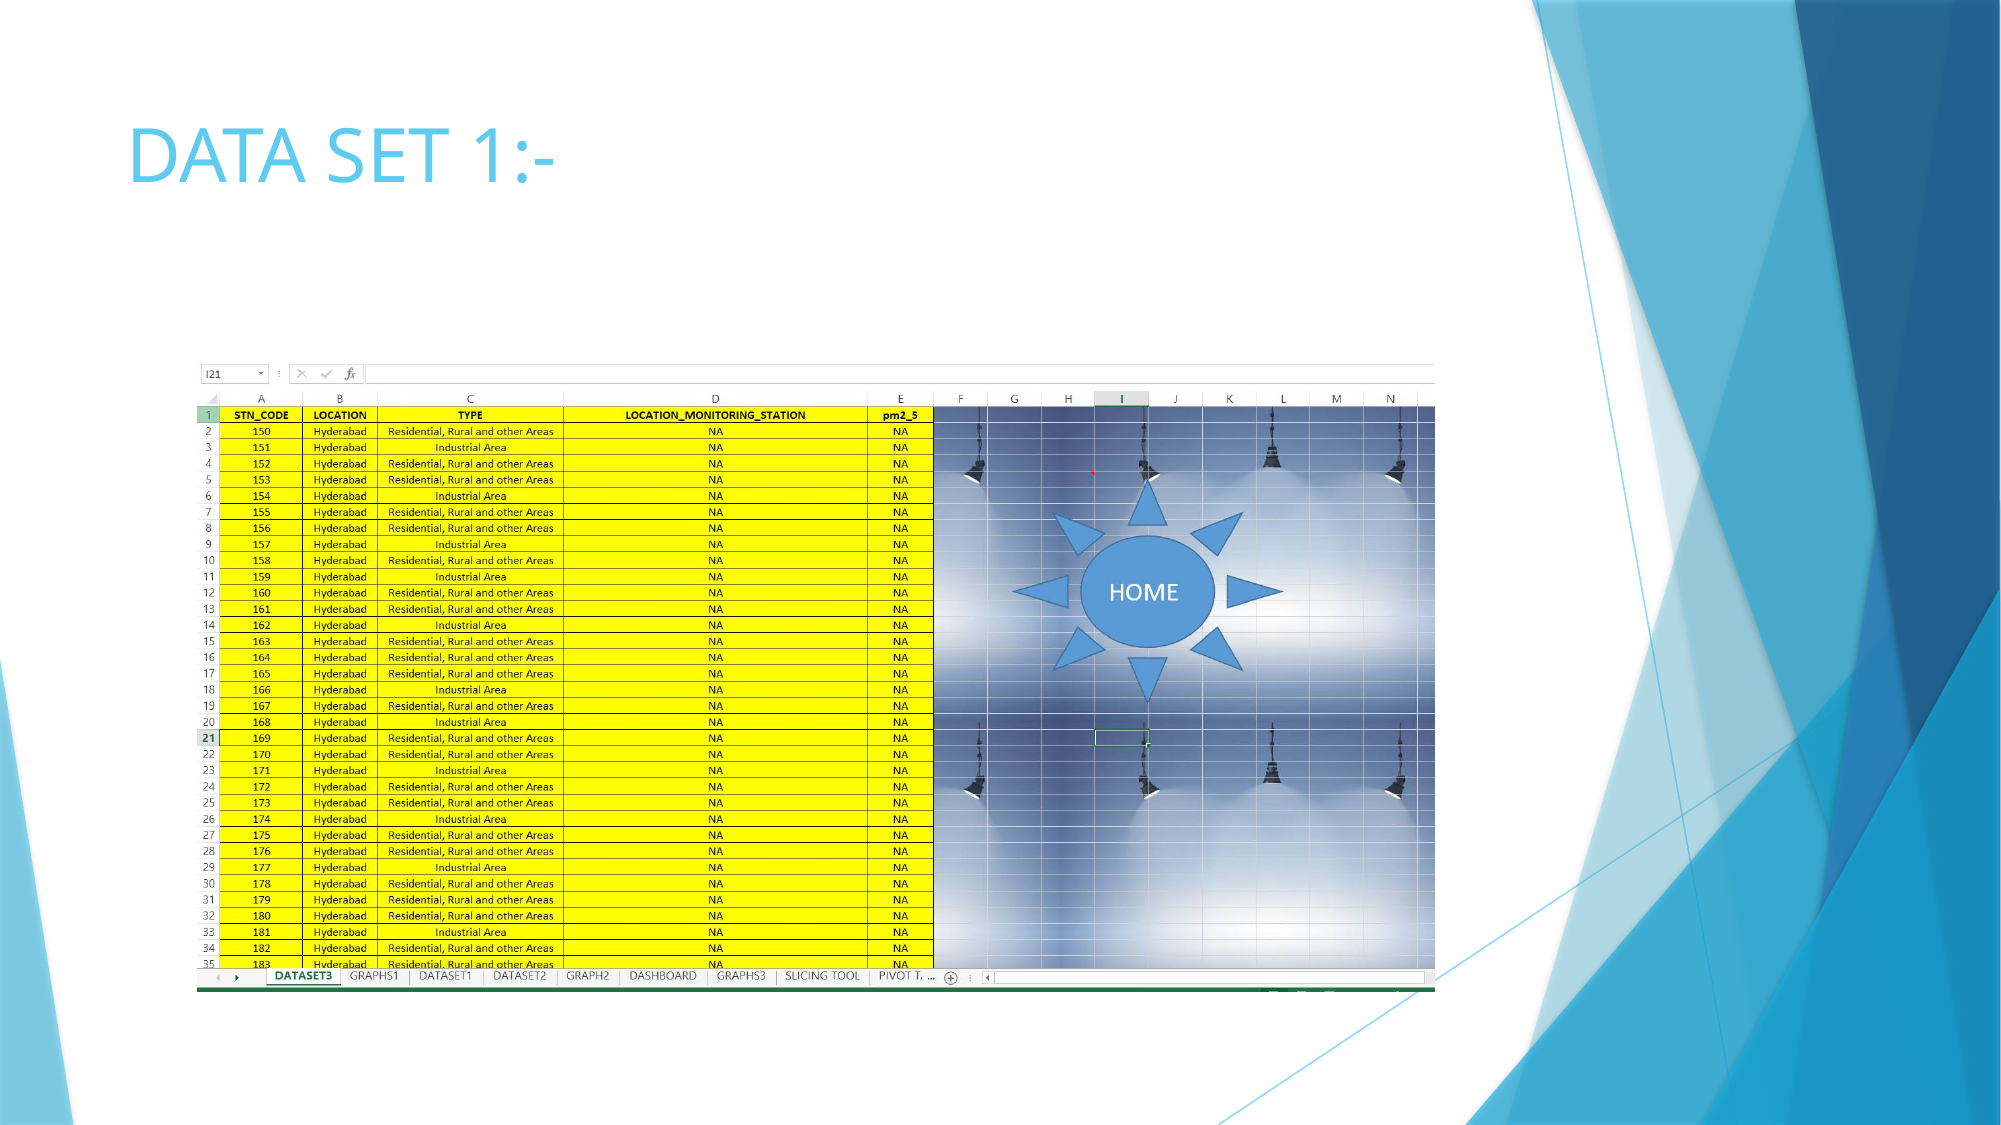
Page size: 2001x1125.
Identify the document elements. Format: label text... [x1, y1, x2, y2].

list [197, 353, 1436, 992]
title DATA SET 1:- [111, 99, 1522, 317]
